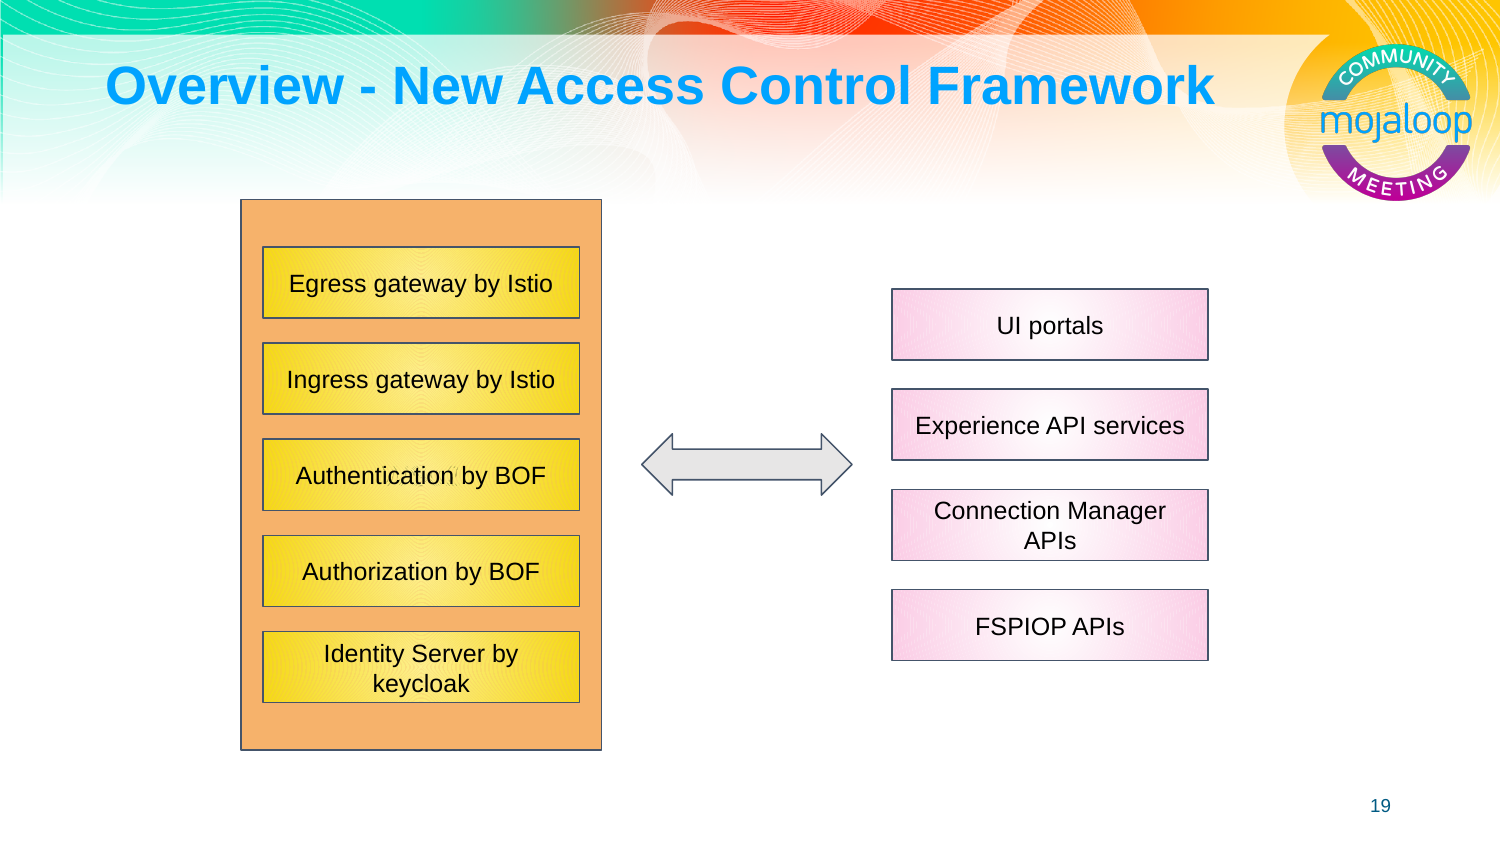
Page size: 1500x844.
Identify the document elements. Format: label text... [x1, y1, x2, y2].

picture [0, 0, 1500, 844]
title Overview - New Access Control Framework [99, 27, 1260, 146]
text_box [641, 433, 853, 496]
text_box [891, 288, 1209, 661]
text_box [262, 246, 580, 703]
slide_number ‹#› [1059, 782, 1397, 827]
text_box WSo2 [240, 199, 602, 750]
